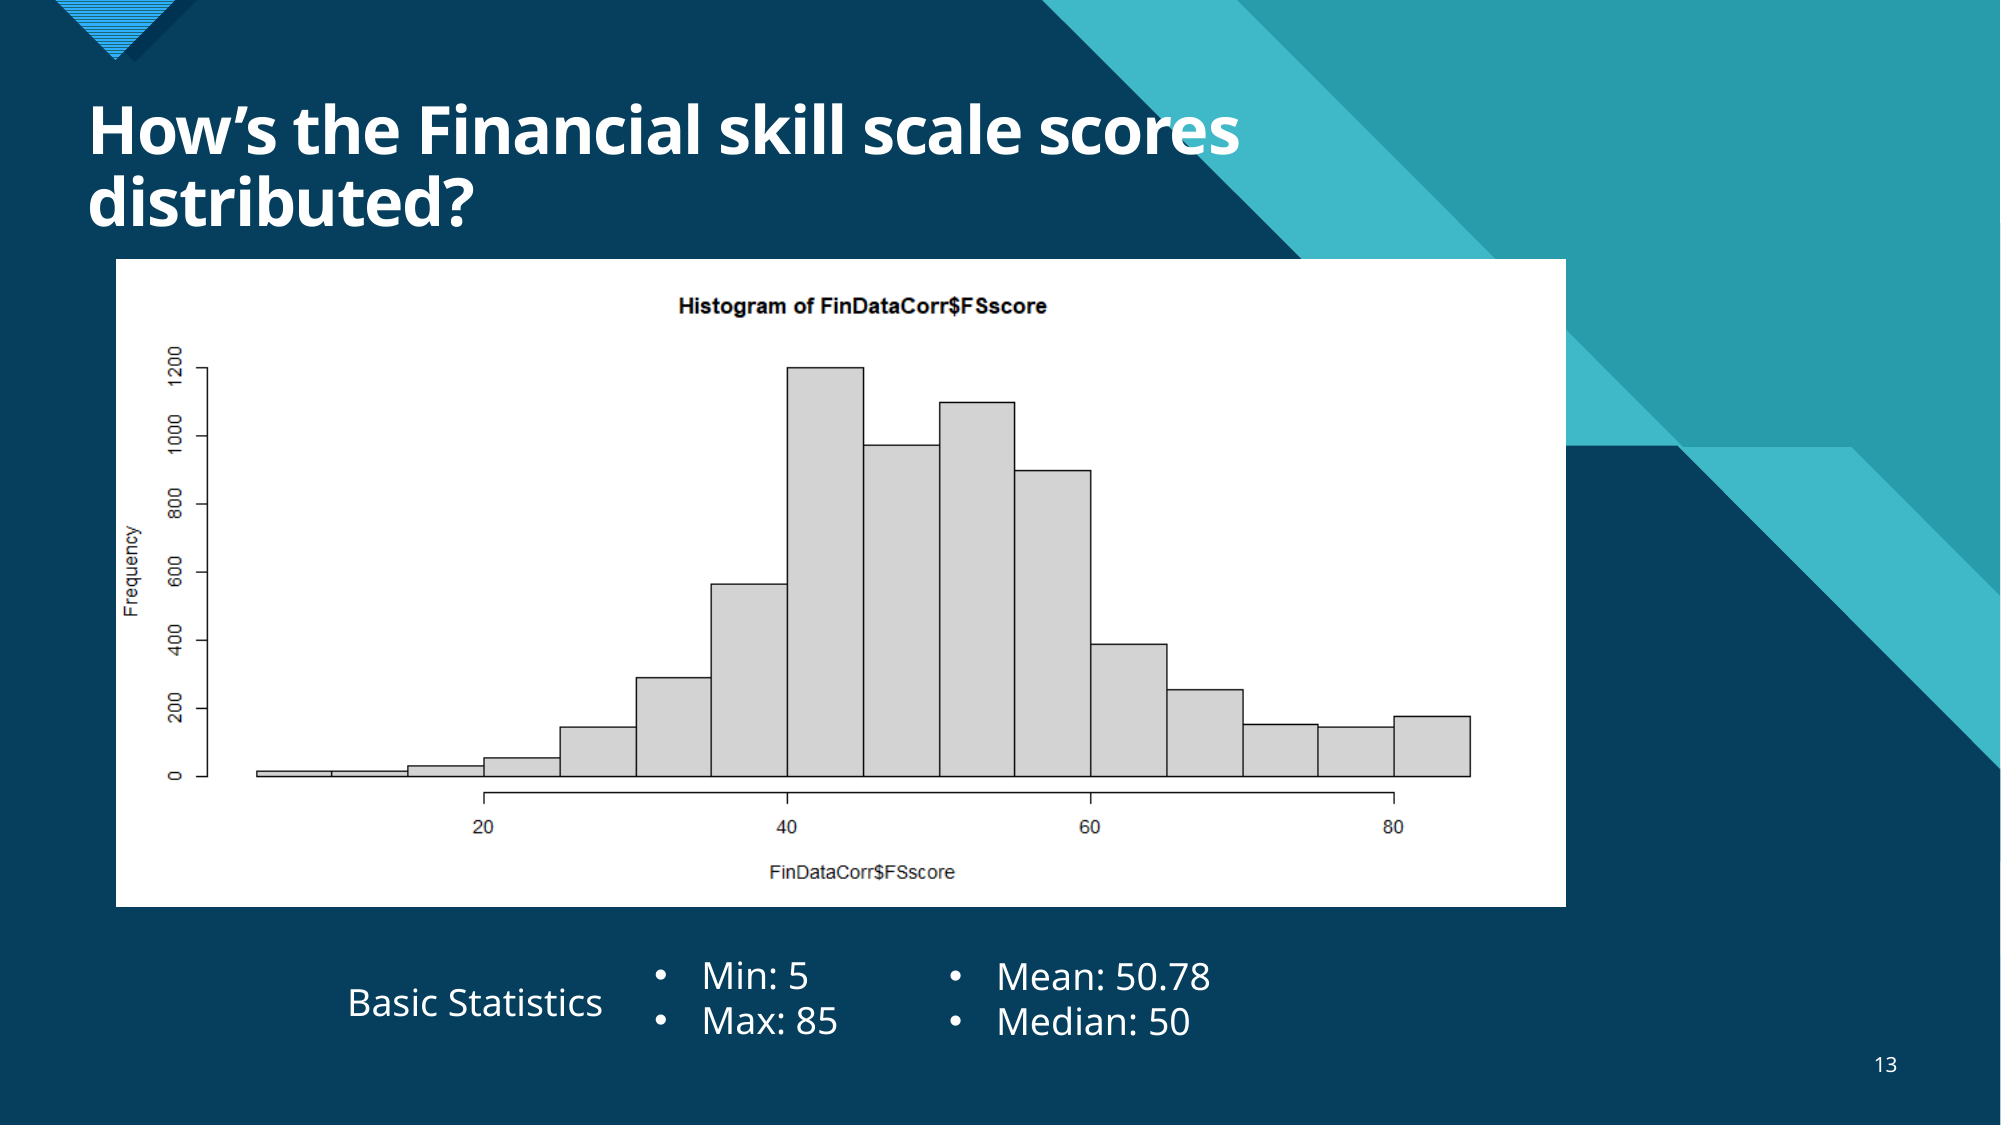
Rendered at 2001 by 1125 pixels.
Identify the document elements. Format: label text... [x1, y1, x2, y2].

title How’s the Financial skill scale scores distributed? [72, 89, 1913, 250]
text_box Basic Statistics [161, 972, 619, 1032]
text_box Min: 5 Max: 85 [639, 944, 892, 1094]
slide_number 13 [1845, 1035, 1913, 1096]
picture [117, 258, 1566, 906]
text_box Mean: 50.78 Median: 50 [934, 945, 1283, 1096]
